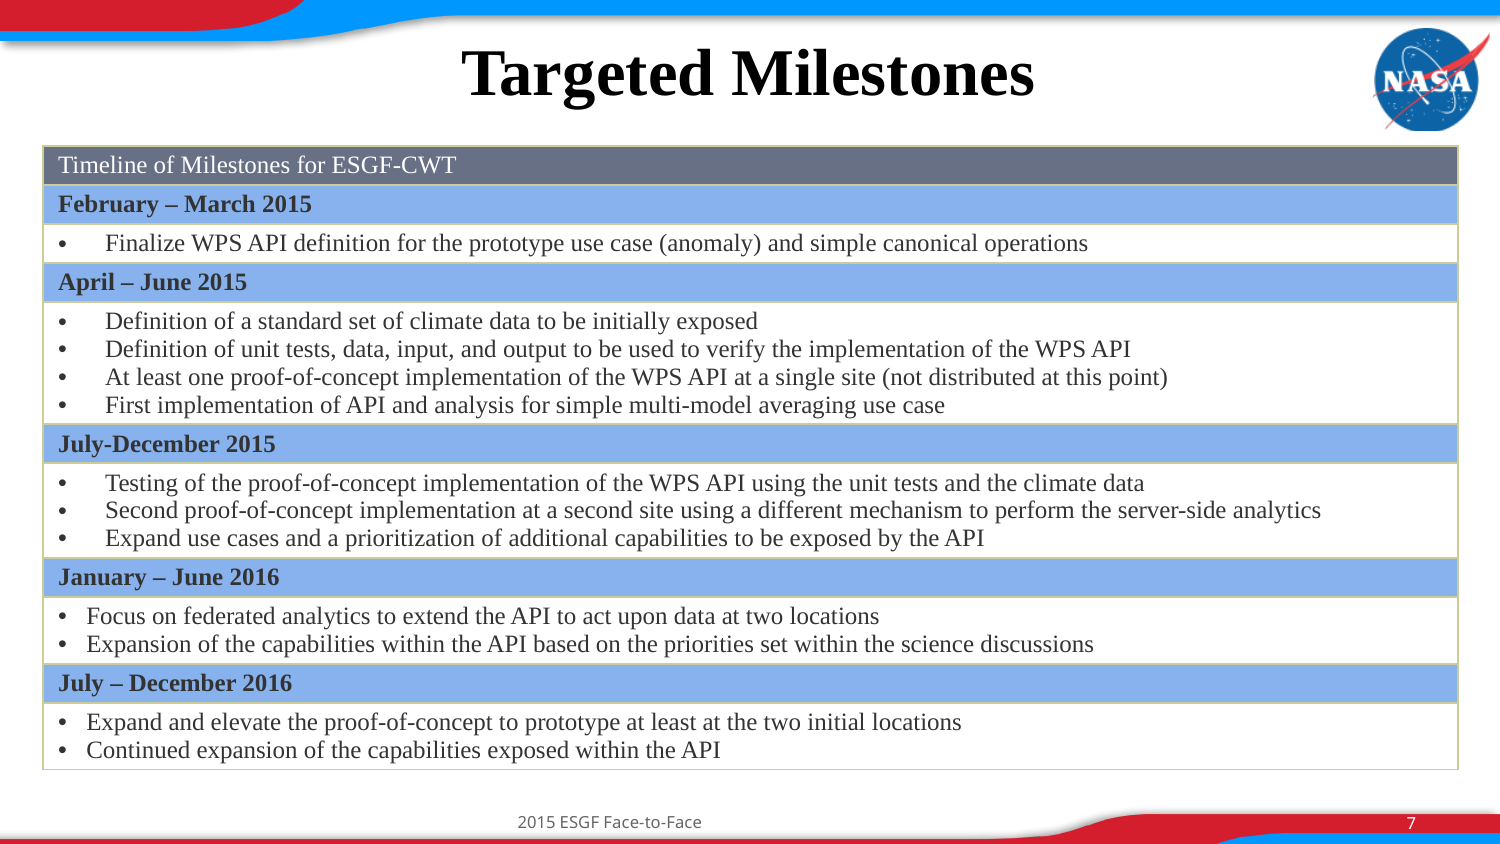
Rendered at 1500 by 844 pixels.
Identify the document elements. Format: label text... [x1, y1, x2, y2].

table_cell Expand and elevate the proof-of-concept to prototype at least at the two initial locations Continued expansion of the capabilities exposed within the API [44, 704, 1457, 769]
table_header Timeline of Milestones for ESGF-CWT [44, 147, 1457, 184]
table_cell July-December 2015 [44, 425, 1457, 462]
table_cell July – December 2016 [44, 665, 1457, 702]
table_cell Focus on federated analytics to extend the API to act upon data at two locations Expansion of the capabilities within the API based on the priorities set within the science discussions [44, 598, 1457, 663]
footer 2015 ESGF Face-to-Face [503, 804, 1217, 844]
table_cell February – March 2015 [44, 186, 1457, 223]
table_cell January – June 2016 [44, 559, 1457, 596]
table_cell Finalize WPS API definition for the prototype use case (anomaly) and simple canonical operations [44, 225, 1457, 262]
table_cell Definition of a standard set of climate data to be initially exposed Definition of unit tests, data, input, and output to be used to verify the implementation of the WPS API At least one proof-of-concept implementation of the WPS API at a single site (not distributed at this point) First implementation of API and analysis for simple multi-model averaging use case [44, 303, 1457, 423]
title Targeted Milestones [22, 17, 1475, 121]
table_cell April – June 2015 [44, 264, 1457, 301]
slide_number 7 [1391, 805, 1472, 844]
table_cell Testing of the proof-of-concept implementation of the WPS API using the unit tests and the climate data Second proof-of-concept implementation at a second site using a different mechanism to perform the server-side analytics Expand use cases and a prioritization of additional capabilities to be exposed by the API [44, 464, 1457, 557]
